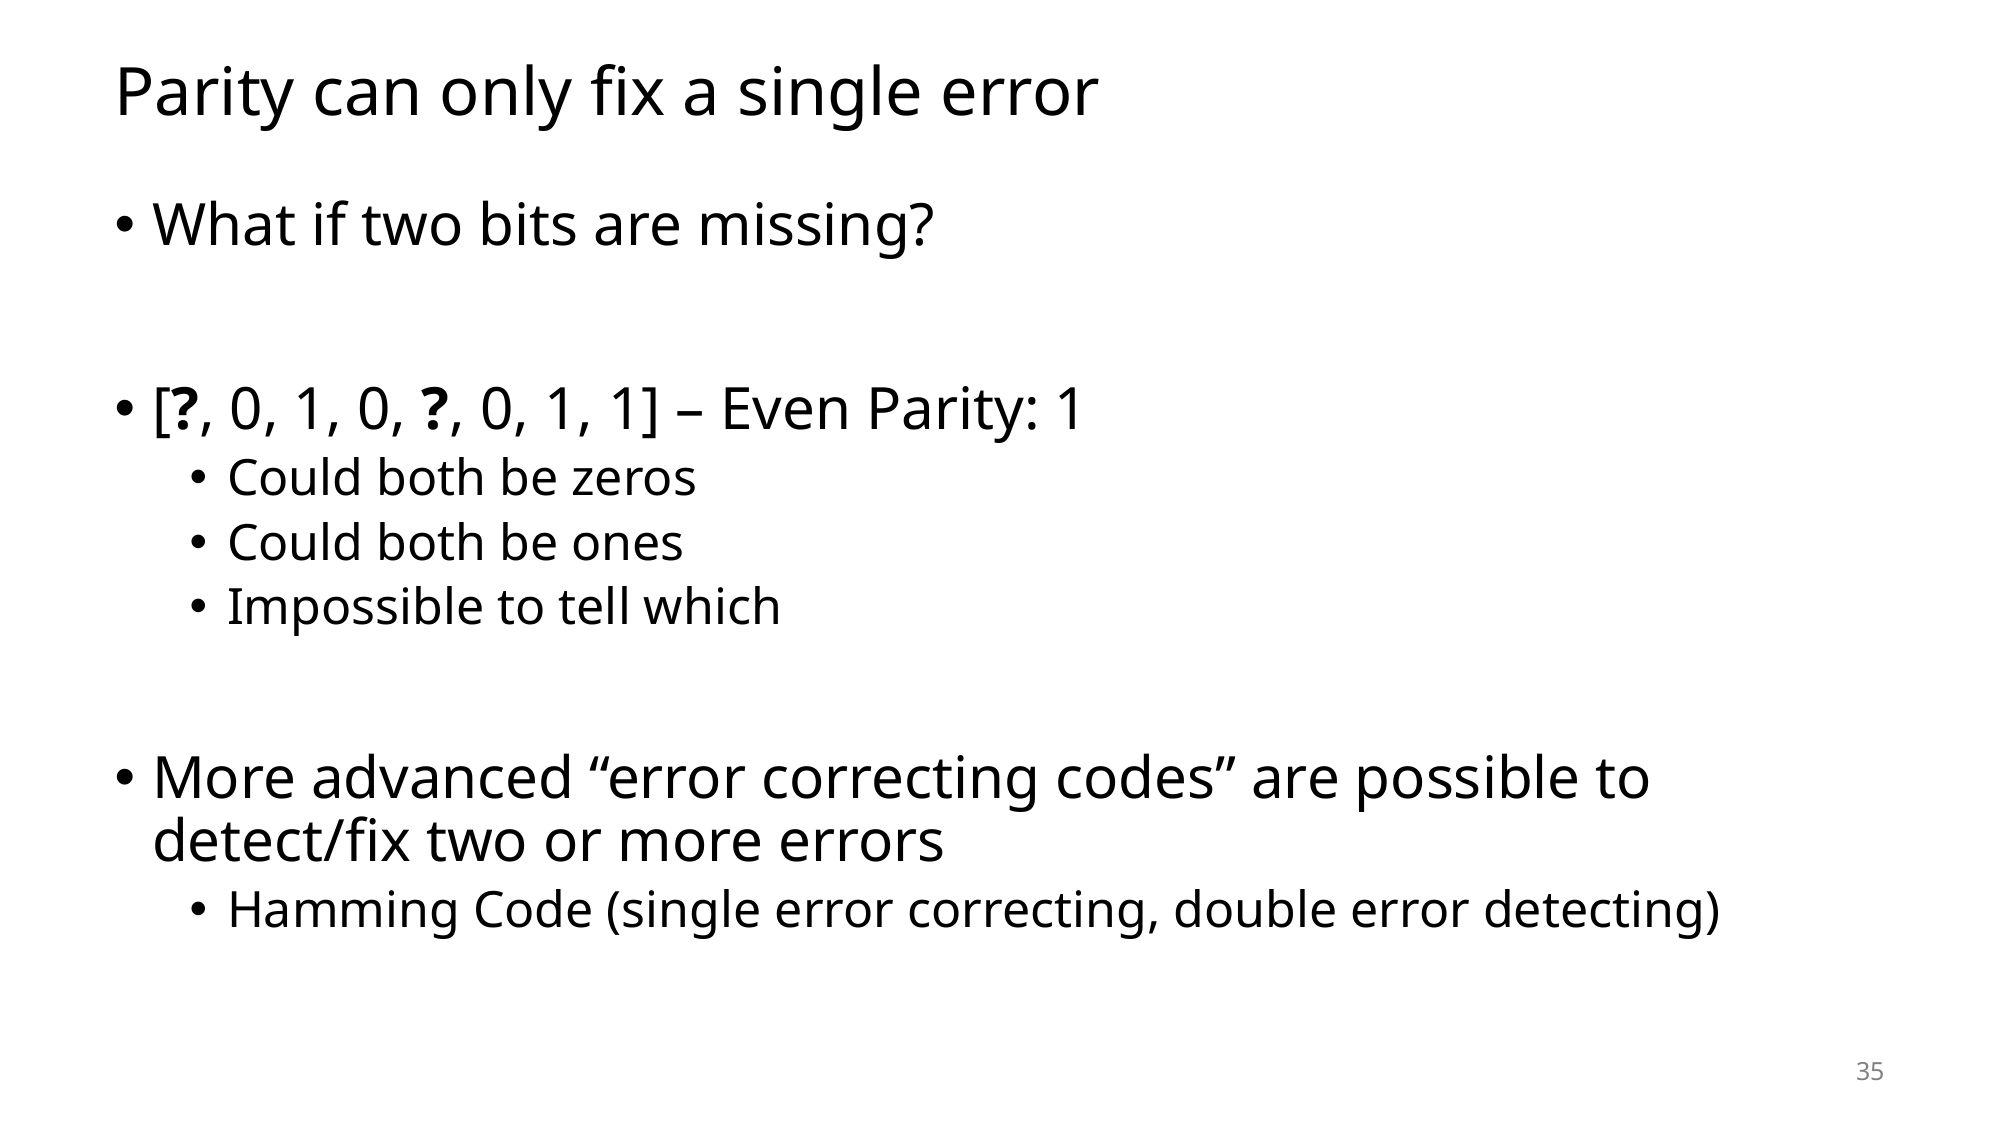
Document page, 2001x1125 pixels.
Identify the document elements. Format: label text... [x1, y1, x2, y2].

list What if two bits are missing? [?, 0, 1, 0, ?, 0, 1, 1] – Even Parity: 1 Could both be zeros Could both be ones Impossible to tell which More advanced “error correcting codes” are possible to detect/fix two or more errors Hamming Code (single error correcting, double error detecting) [99, 187, 1900, 1013]
title Parity can only fix a single error [99, 37, 1900, 150]
slide_number 35 [1749, 1042, 1900, 1103]
